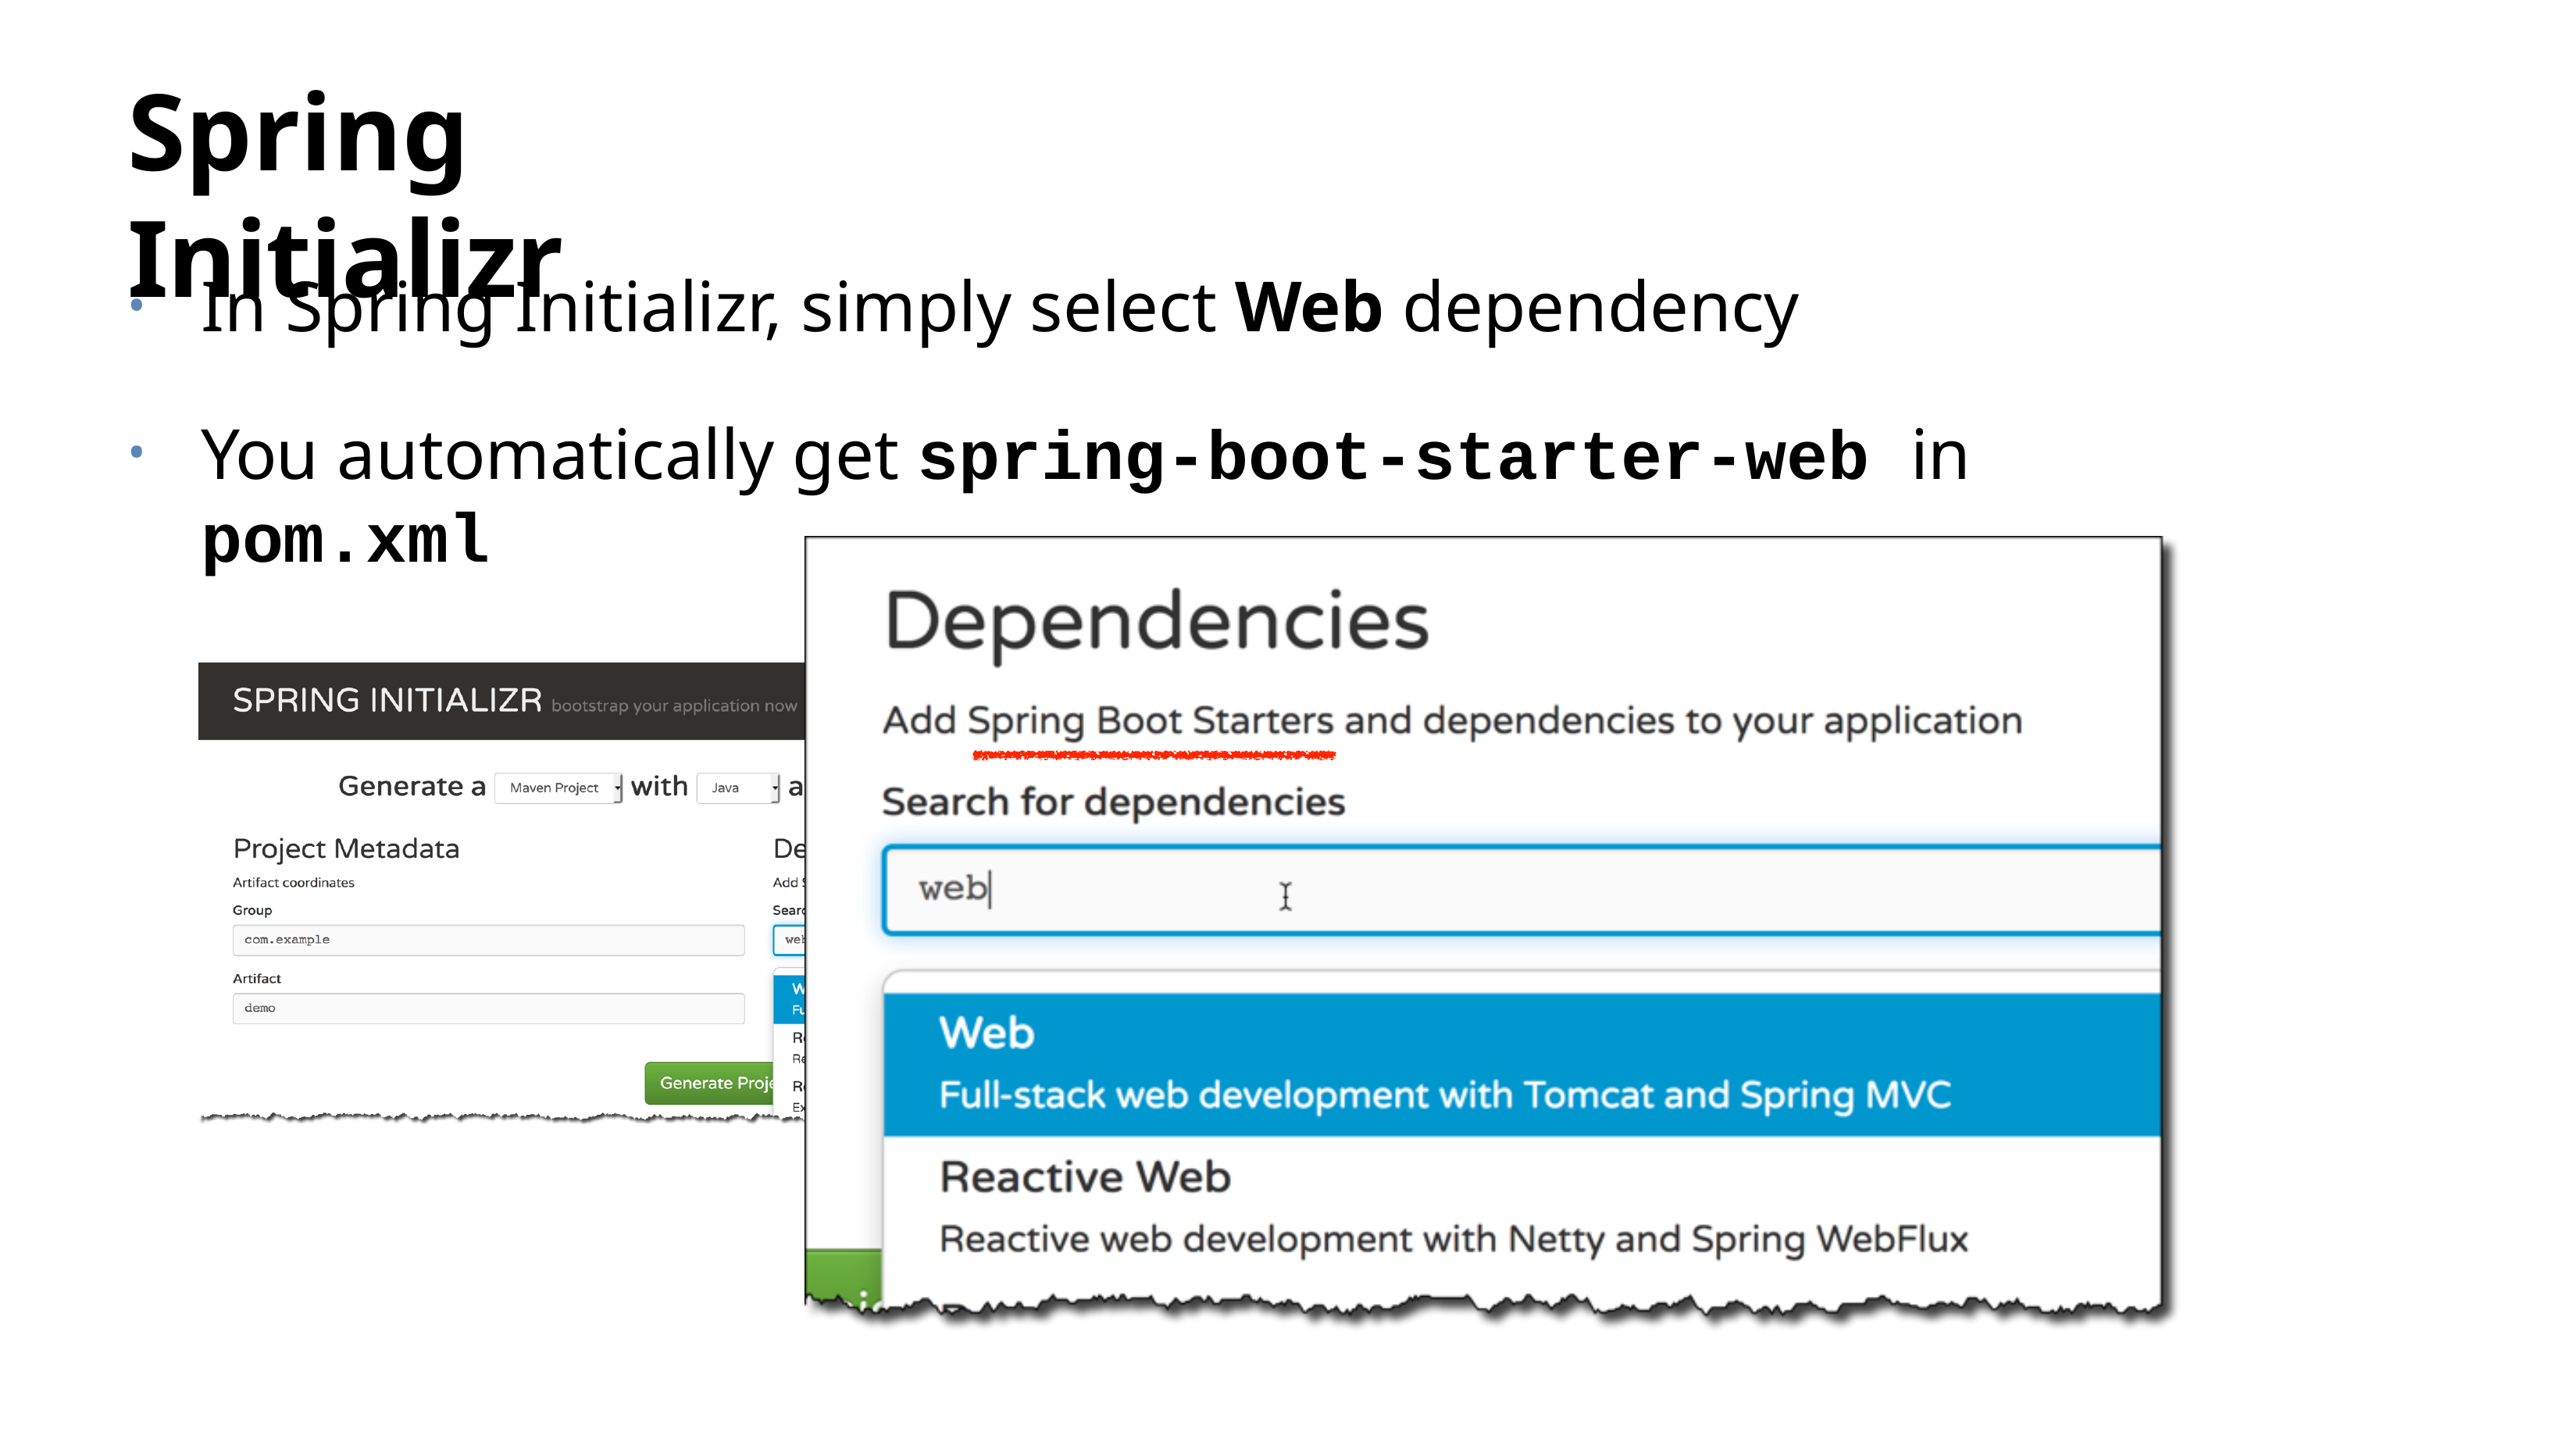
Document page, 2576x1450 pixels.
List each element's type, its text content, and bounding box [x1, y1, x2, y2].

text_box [198, 535, 2182, 1337]
title Spring Initializr [126, 62, 895, 259]
text_box In Spring Initializr, simply select Web dependency You automatically get spring-boot-starter-web in pom.xml [126, 259, 2245, 576]
